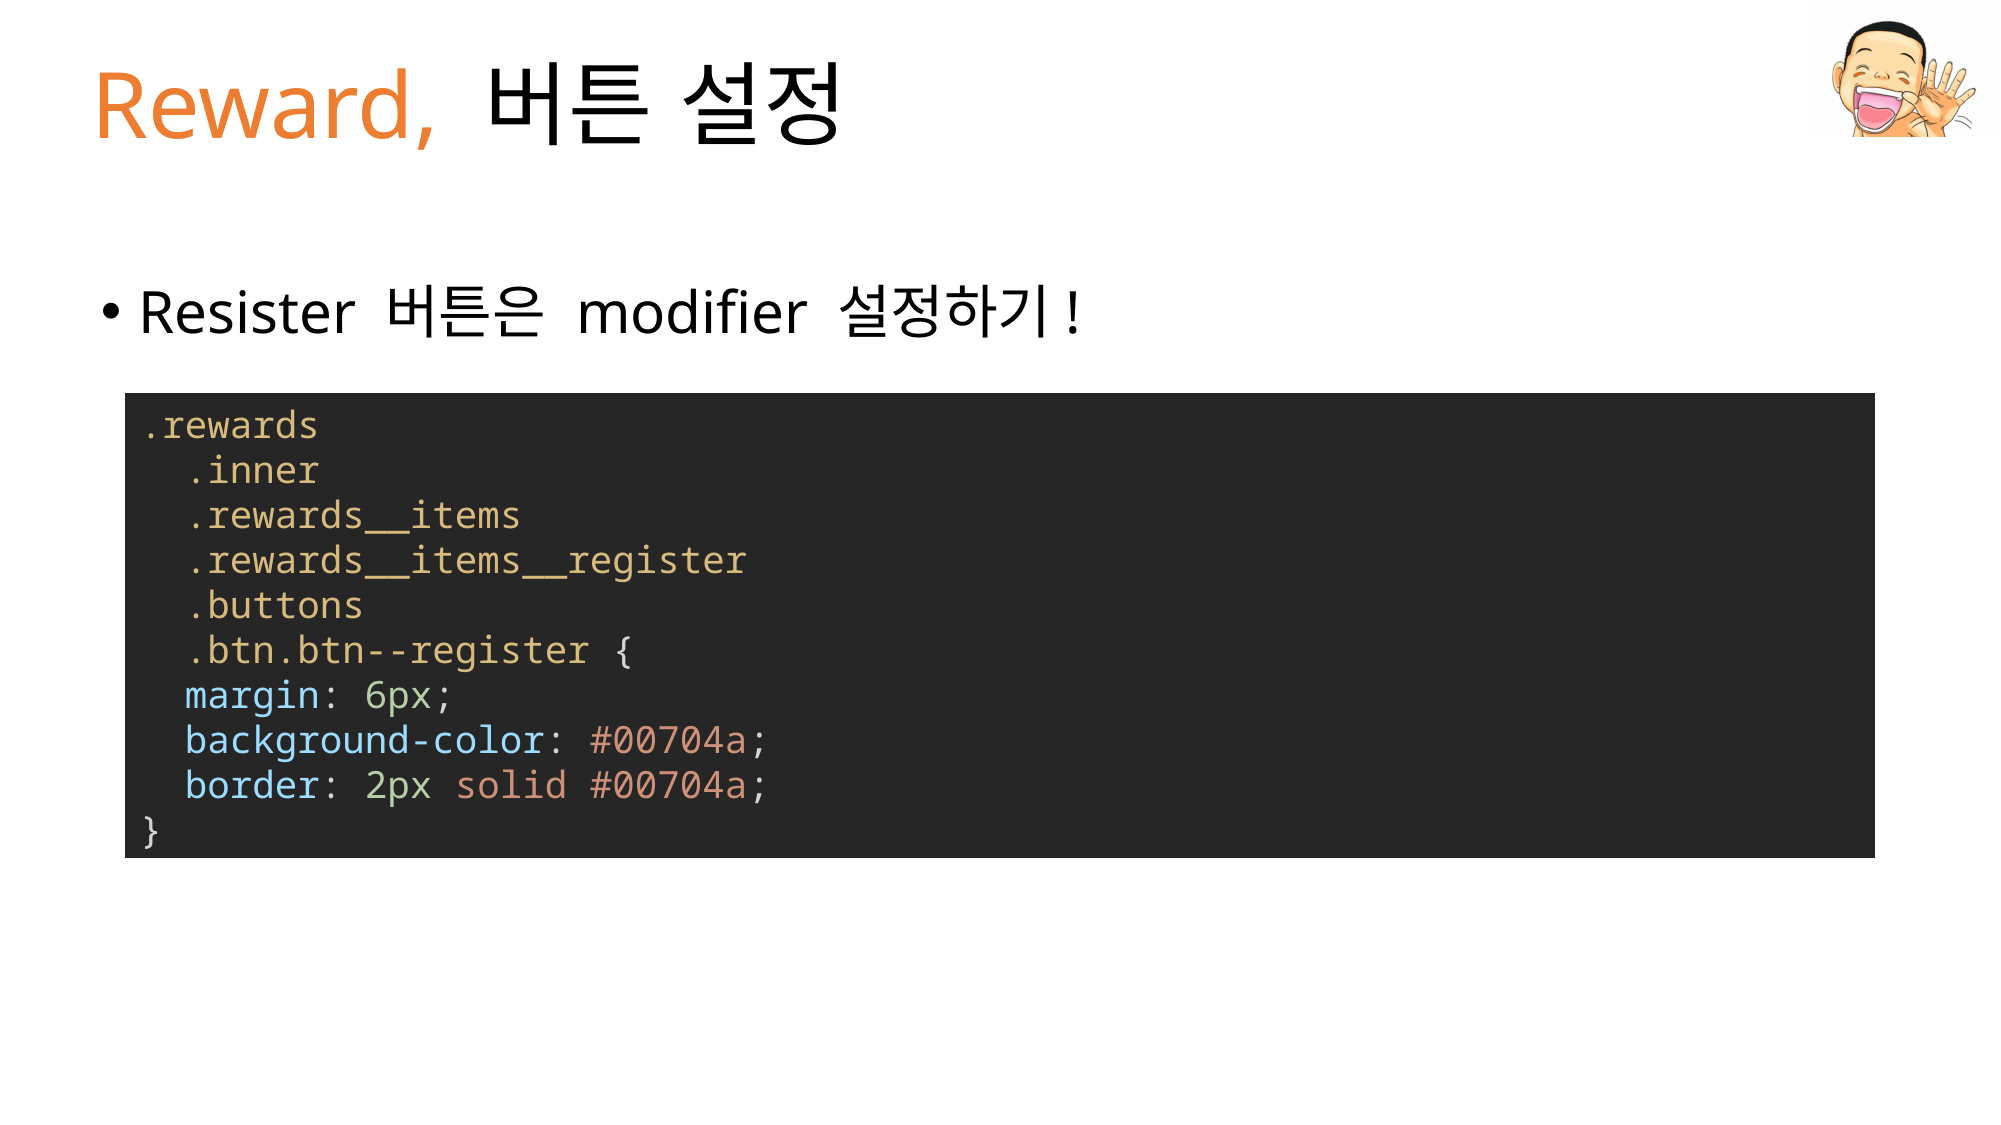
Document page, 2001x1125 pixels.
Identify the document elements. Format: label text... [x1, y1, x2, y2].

list Resister 버튼은 modifier 설정하기! [85, 233, 1863, 1077]
text_box .rewards .inner .rewards__items .rewards__items__register .buttons .btn.btn--register { margin: 6px; background-color: #00704a; border: 2px solid #00704a; } [125, 393, 1875, 858]
picture [1924, 0, 2000, 137]
title Reward, 버튼 설정 [76, 0, 1924, 218]
